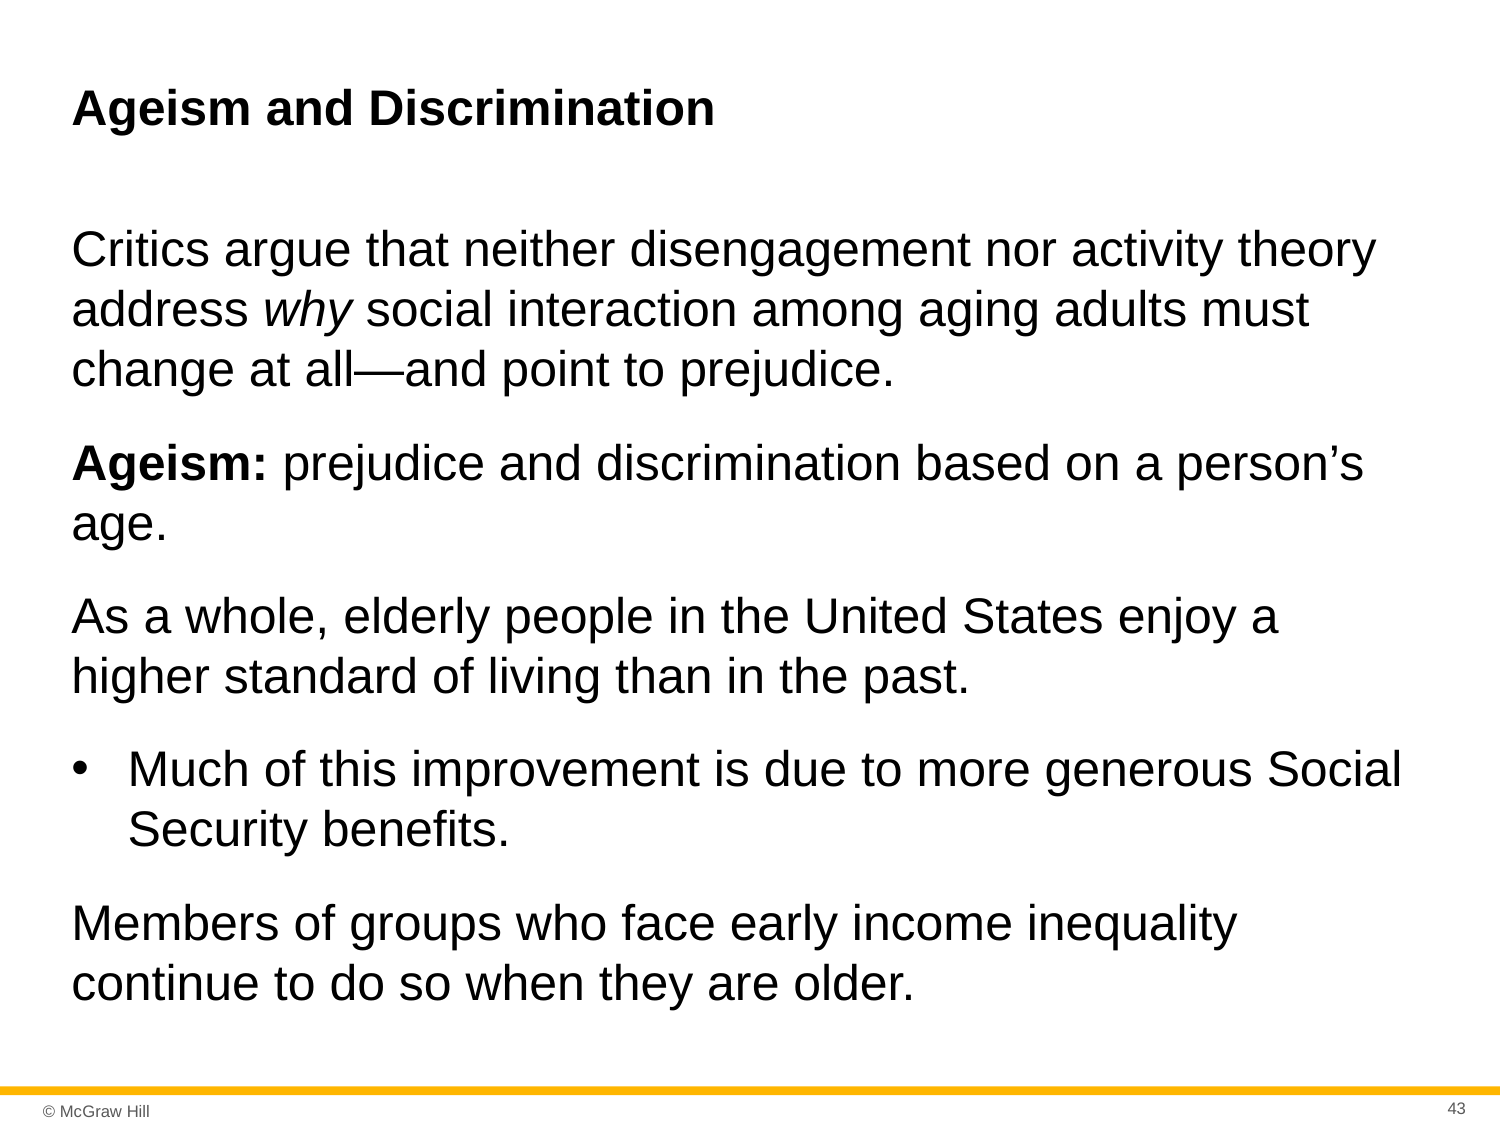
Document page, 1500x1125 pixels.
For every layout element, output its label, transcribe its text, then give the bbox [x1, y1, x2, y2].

title Ageism and Discrimination [56, 50, 1444, 162]
list Critics argue that neither disengagement nor activity theory address why social interaction among aging adults must change at all—and point to prejudice. Ageism: prejudice and discrimination based on a person’s age. As a whole, elderly people in the United States enjoy a higher standard of living than in the past. Much of this improvement is due to more generous Social Security benefits. Members of groups who face early income inequality continue to do so when they are older. [56, 209, 1444, 1050]
